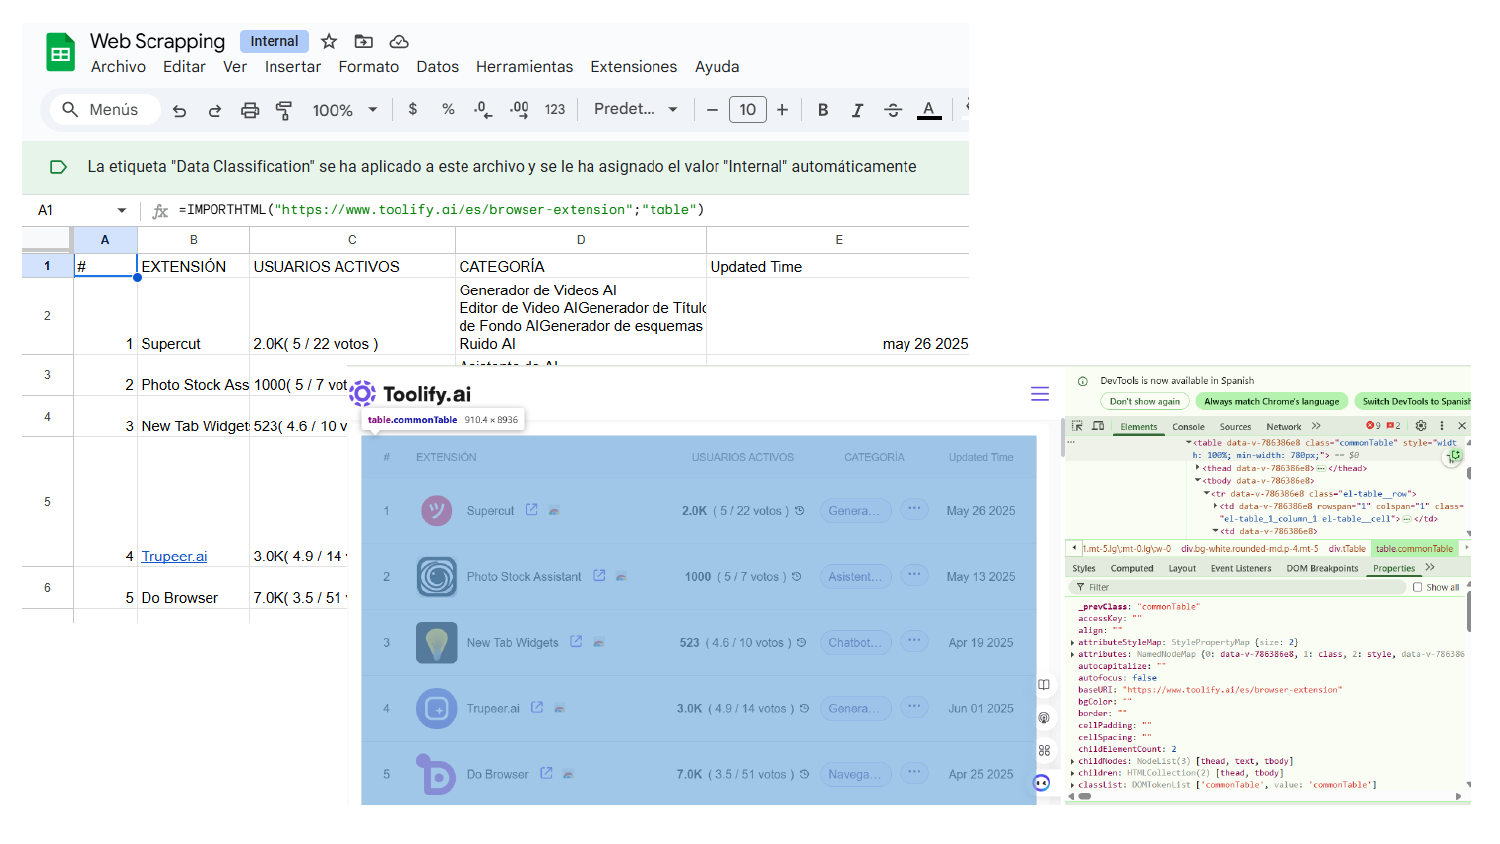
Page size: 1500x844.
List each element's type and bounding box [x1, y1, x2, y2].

picture [22, 23, 1471, 805]
